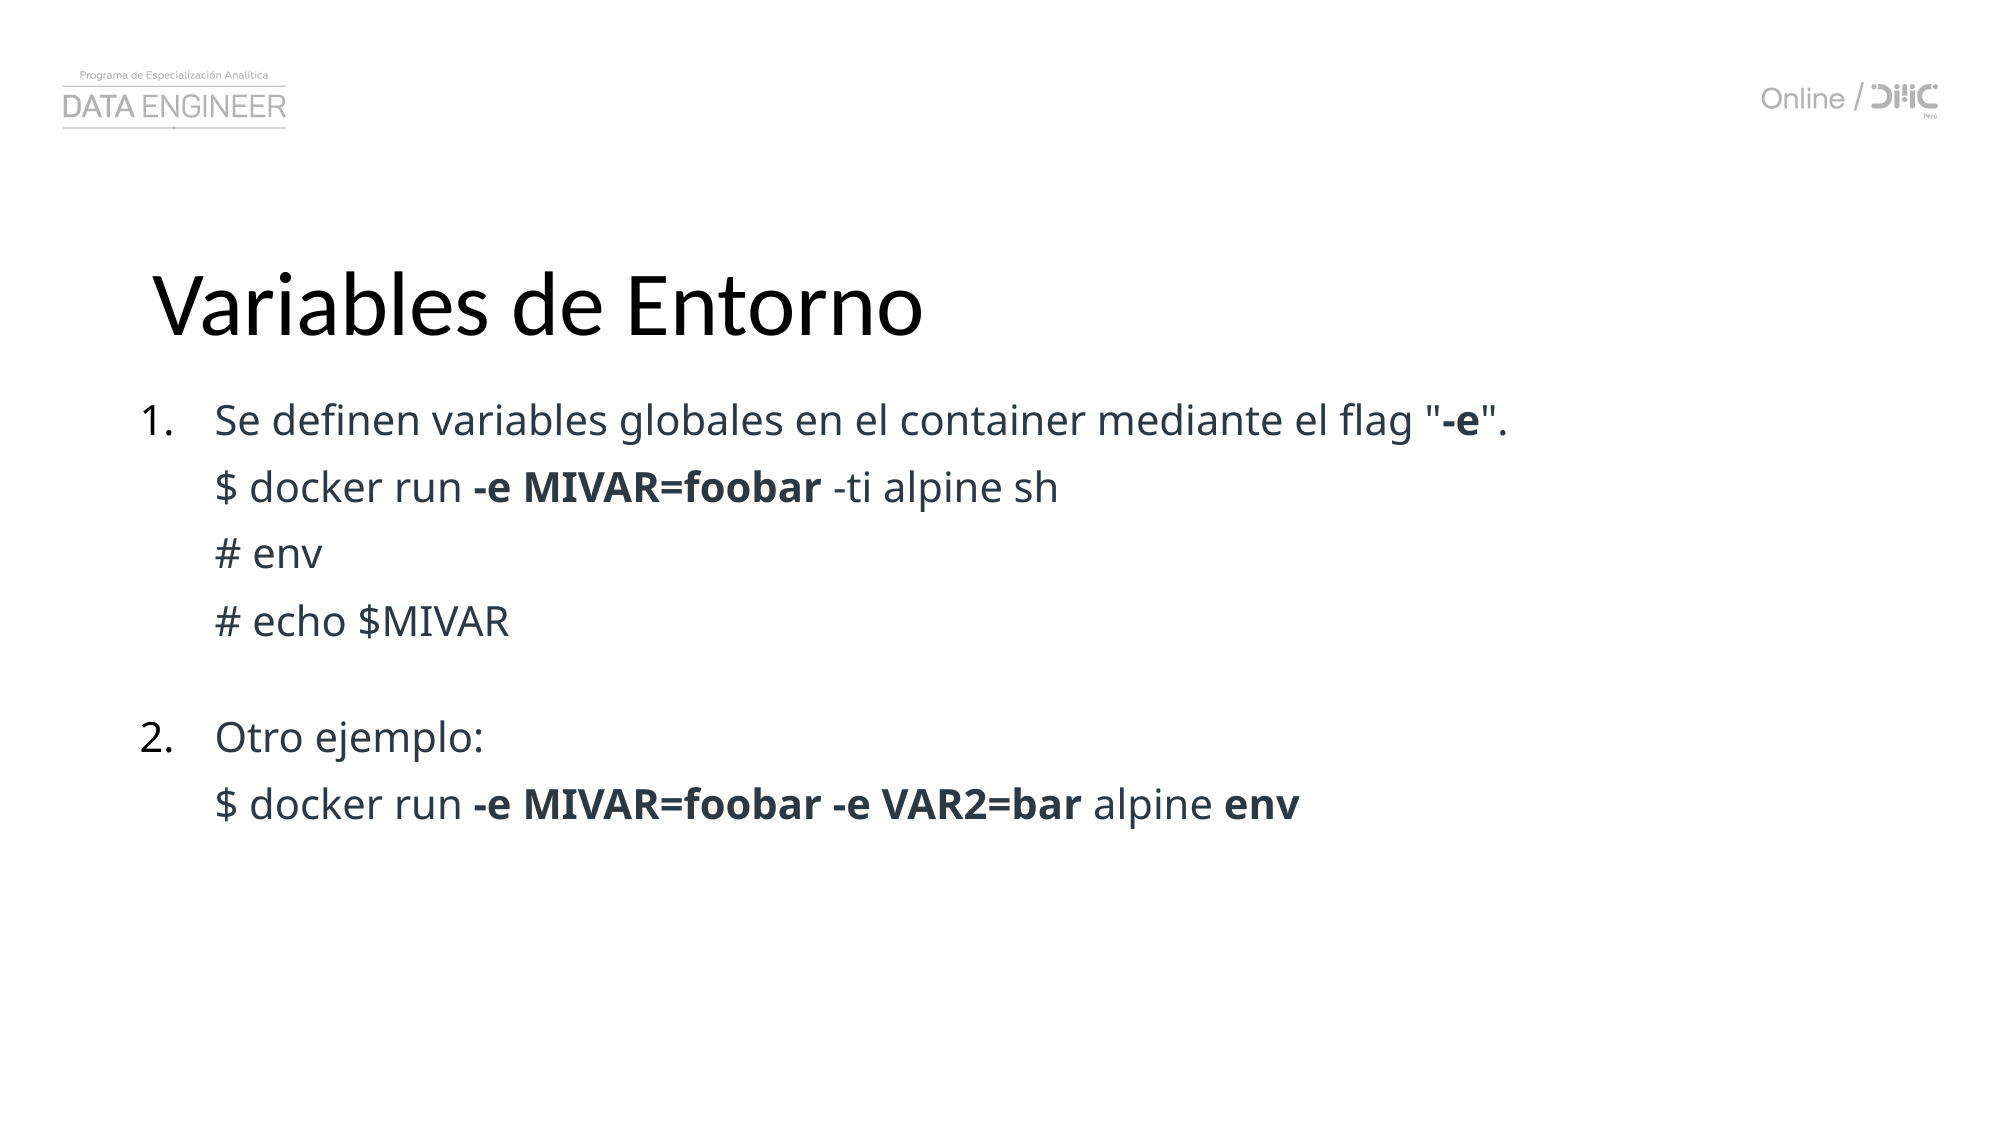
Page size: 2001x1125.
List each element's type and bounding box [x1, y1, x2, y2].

list [0, 0, 2000, 1125]
